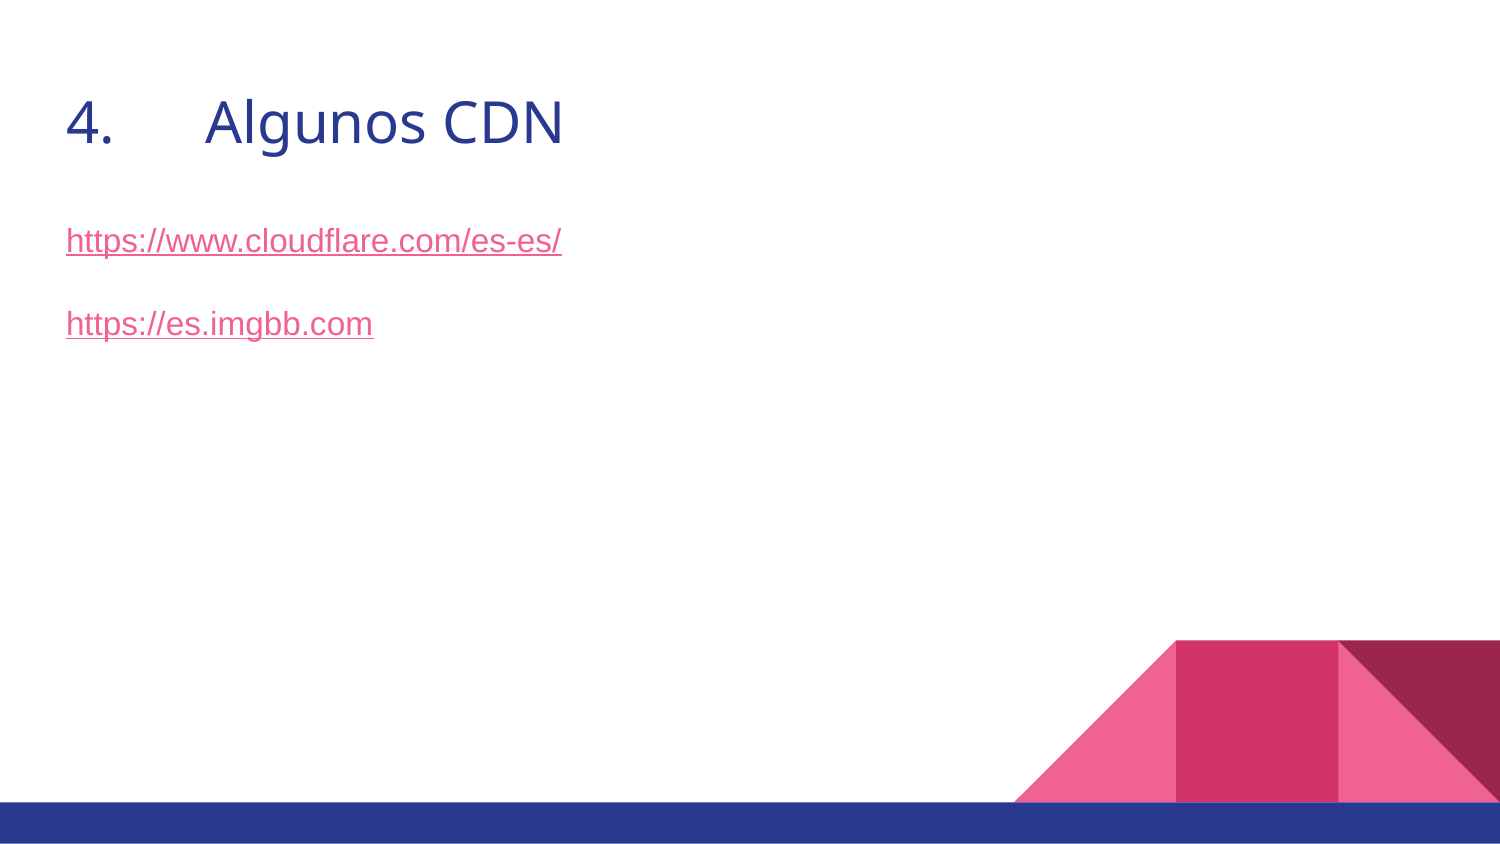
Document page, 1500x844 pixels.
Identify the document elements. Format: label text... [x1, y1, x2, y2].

list https://www.cloudflare.com/es-es/ https://es.imgbb.com [51, 201, 1449, 782]
title 4. Algunos CDN [51, 70, 1449, 171]
